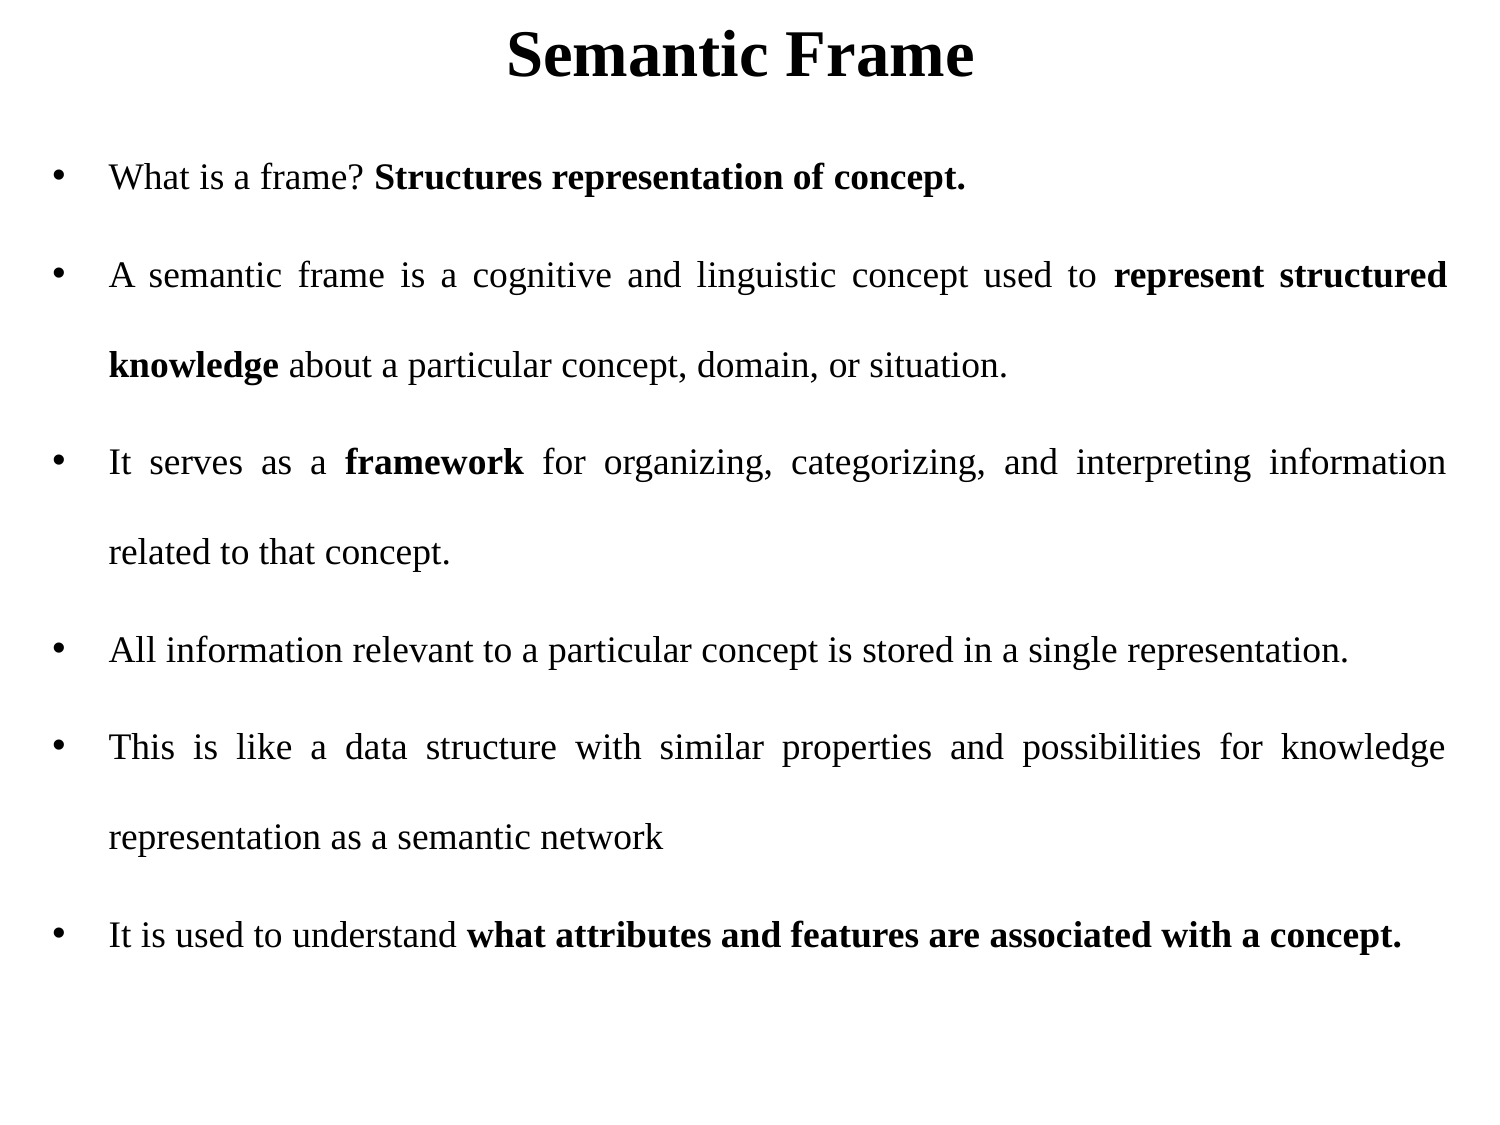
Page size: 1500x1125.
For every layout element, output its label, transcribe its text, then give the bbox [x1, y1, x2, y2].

list What is a frame? Structures representation of concept. A semantic frame is a cognitive and linguistic concept used to represent structured knowledge about a particular concept, domain, or situation. It serves as a framework for organizing, categorizing, and interpreting information related to that concept. All information relevant to a particular concept is stored in a single representation. This is like a data structure with similar properties and possibilities for knowledge representation as a semantic network It is used to understand what attributes and features are associated with a concept. [37, 99, 1463, 1051]
title Semantic Frame [65, 0, 1416, 99]
